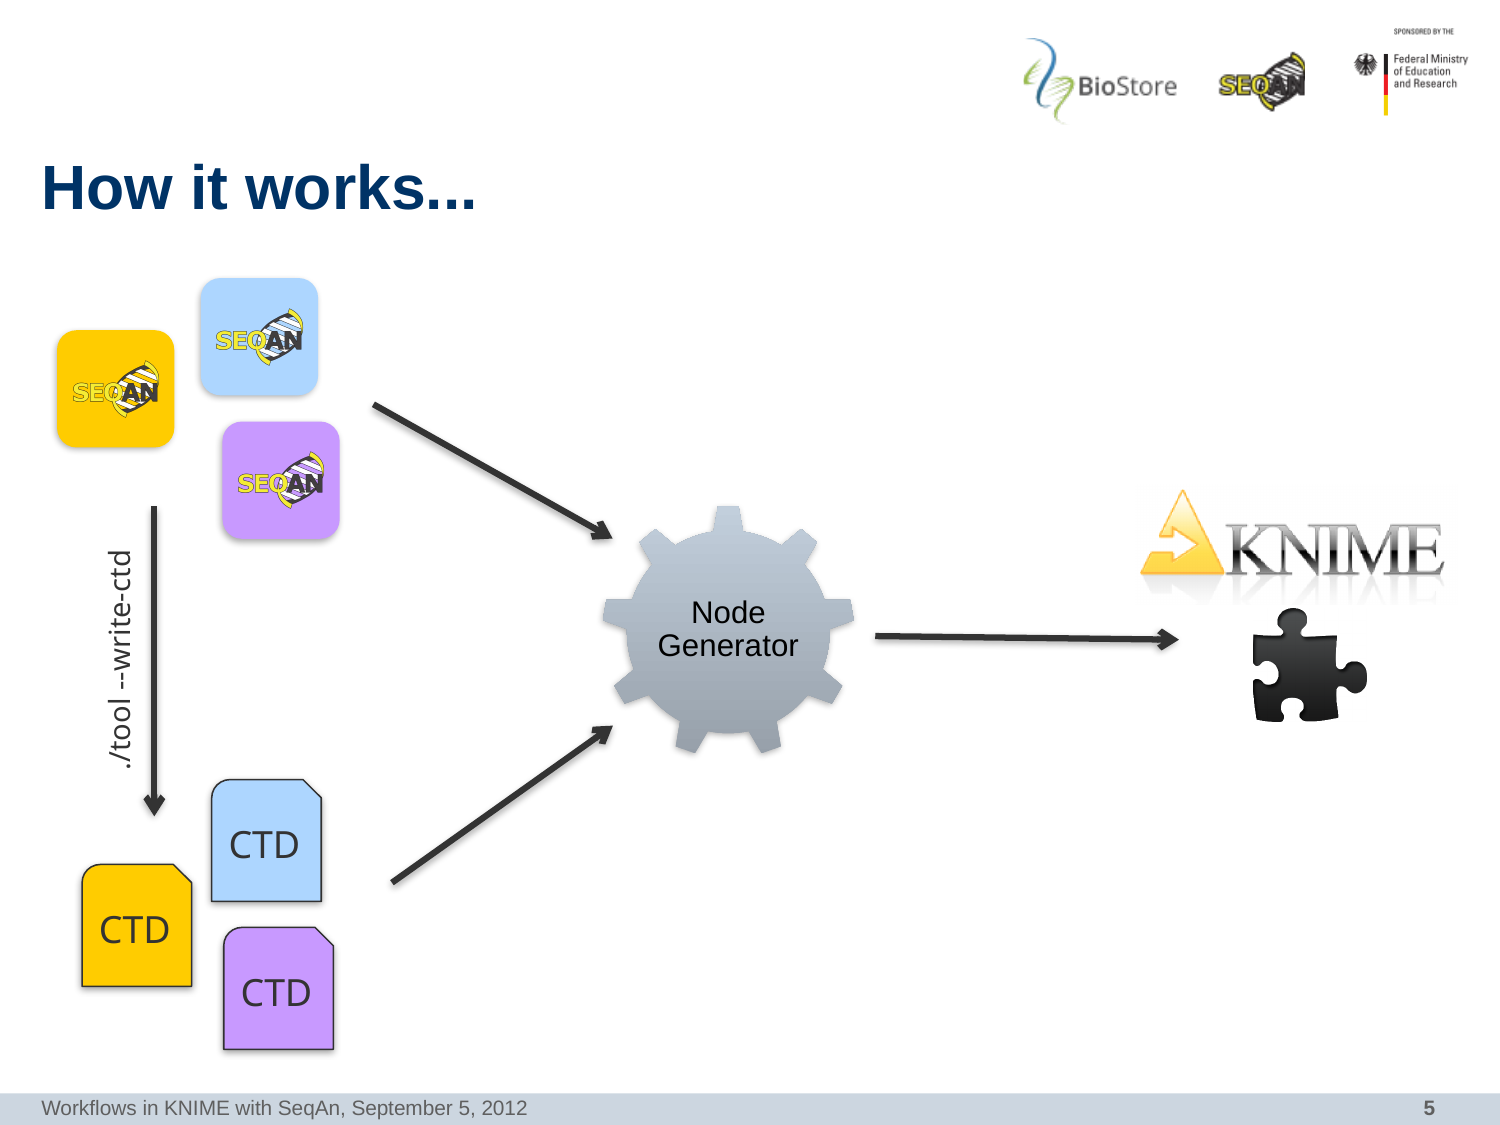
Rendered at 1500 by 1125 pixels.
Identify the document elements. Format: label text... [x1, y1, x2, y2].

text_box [56, 329, 175, 448]
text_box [391, 725, 614, 883]
picture [1135, 484, 1458, 606]
text_box CTD [81, 863, 193, 988]
footer Workflows in KNIME with SeqAn, September 5, 2012 [40, 1087, 1022, 1125]
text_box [875, 635, 1180, 640]
text_box CTD [210, 778, 323, 903]
picture [1252, 608, 1367, 723]
title How it works... [40, 154, 1460, 226]
text_box ./tool --write-ctd [93, 535, 144, 785]
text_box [601, 504, 856, 759]
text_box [200, 277, 319, 396]
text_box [222, 421, 340, 540]
text_box CTD [222, 926, 335, 1051]
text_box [373, 404, 613, 539]
